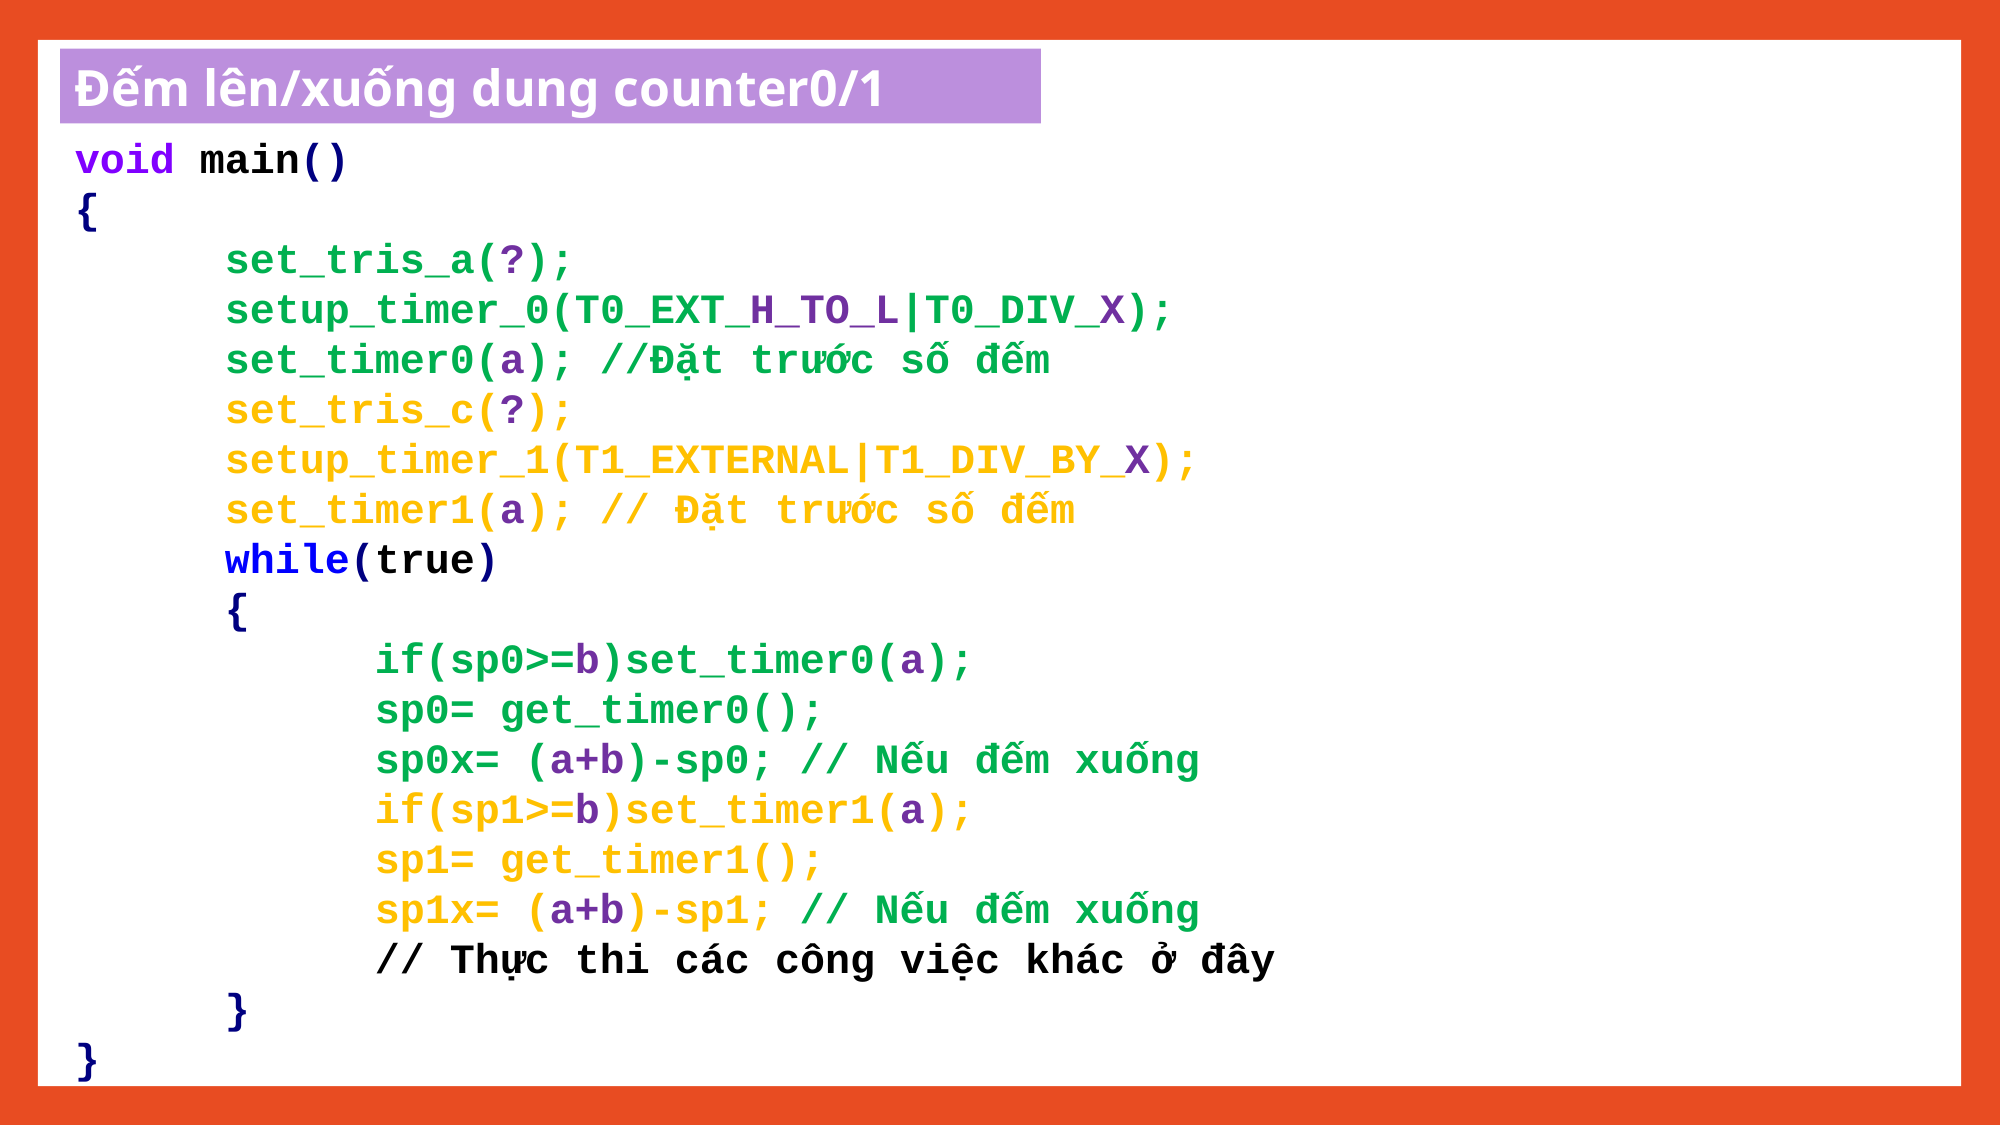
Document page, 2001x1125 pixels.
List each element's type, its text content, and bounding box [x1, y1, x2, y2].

text_box void main() { set_tris_a(?); setup_timer_0(T0_EXT_H_TO_L|T0_DIV_X); set_timer0(a); //Đặt trước số đếm set_tris_c(?); setup_timer_1(T1_EXTERNAL|T1_DIV_BY_X); set_timer1(a); // Đặt trước số đếm while(true) { if(sp0>=b)set_timer0(a); sp0= get_timer0(); sp0x= (a+b)-sp0; // Nếu đếm xuống if(sp1>=b)set_timer1(a); sp1= get_timer1(); sp1x= (a+b)-sp1; // Nếu đếm xuống // Thực thi các công việc khác ở đây } } [59, 124, 2000, 1125]
text_box Đếm lên/xuống dung counter0/1 [60, 48, 1041, 124]
